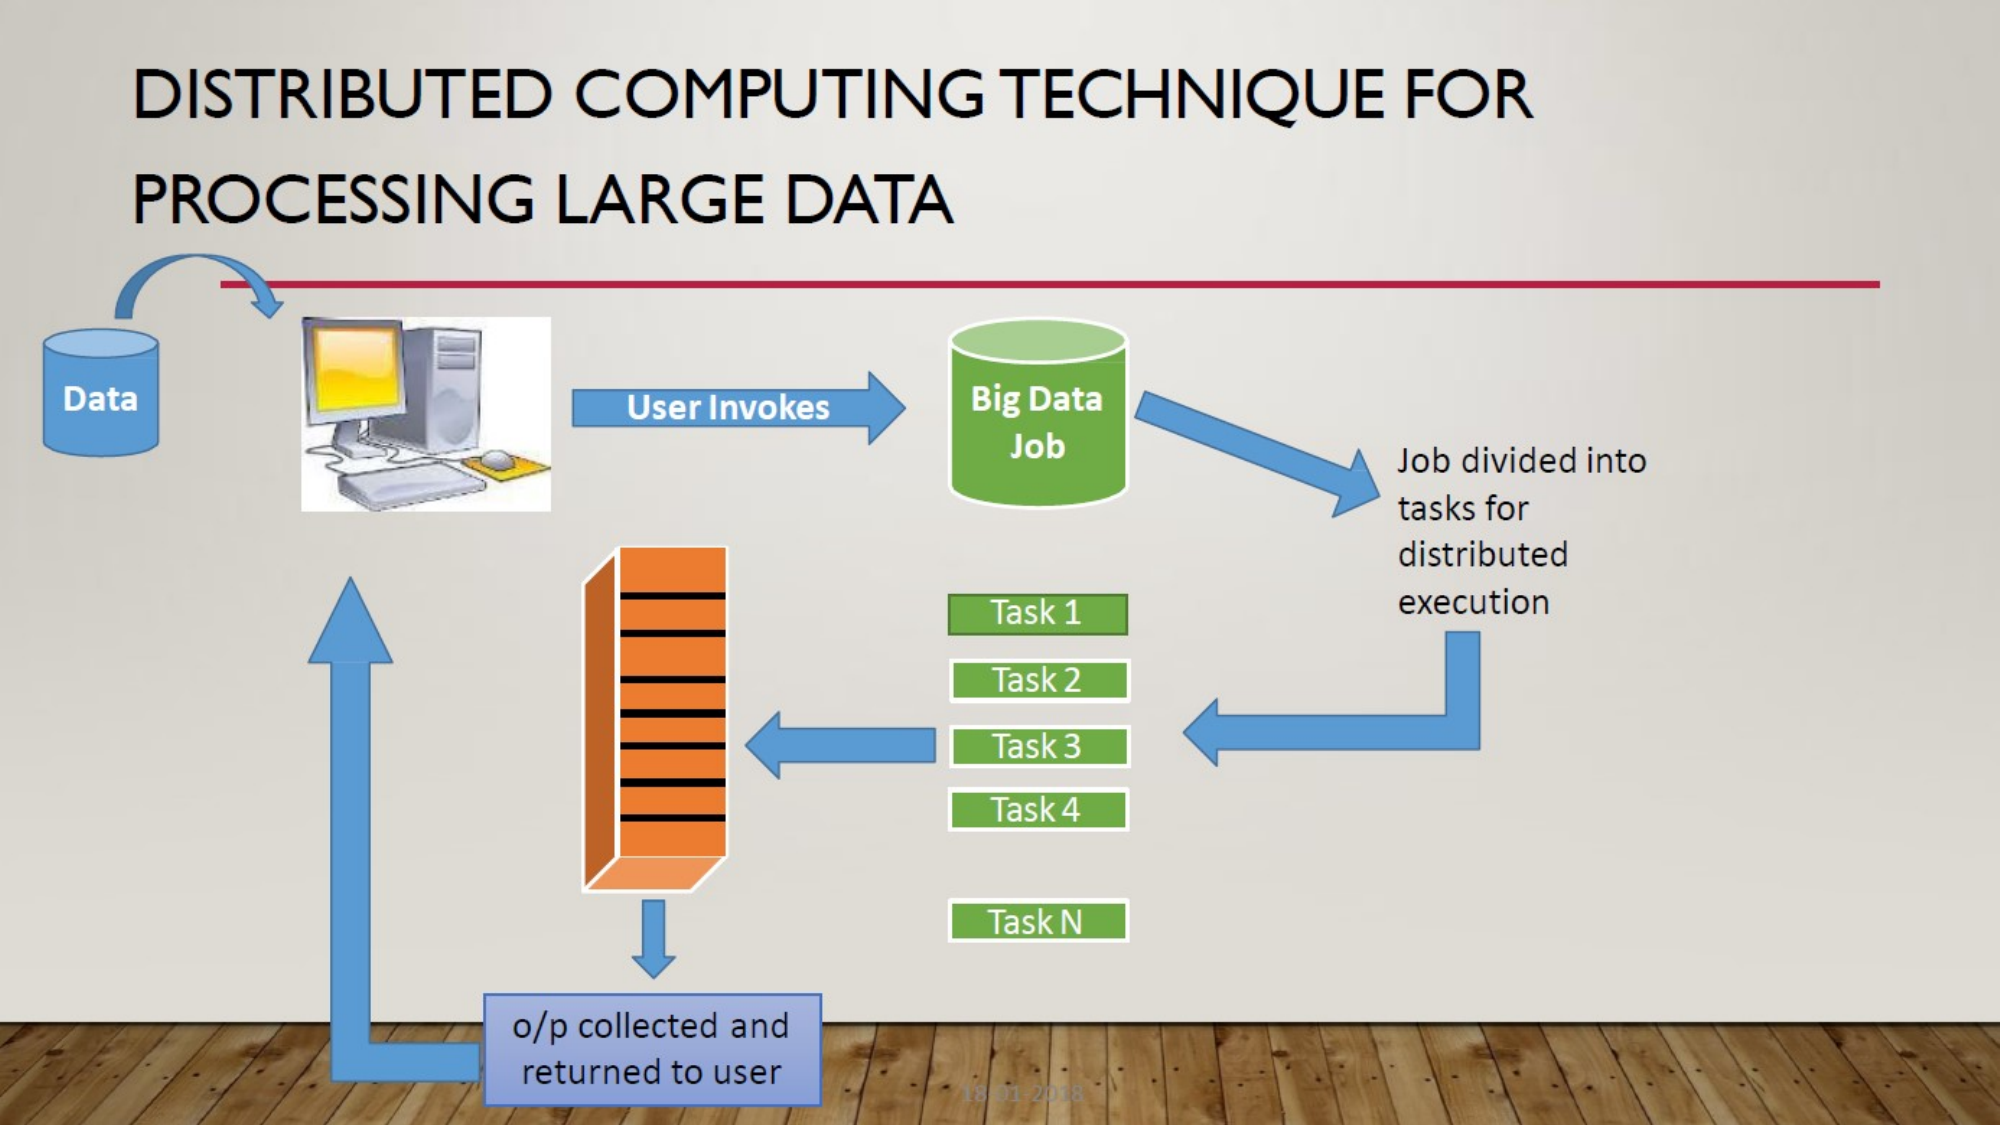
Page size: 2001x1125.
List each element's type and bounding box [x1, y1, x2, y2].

list [0, 0, 2000, 1125]
